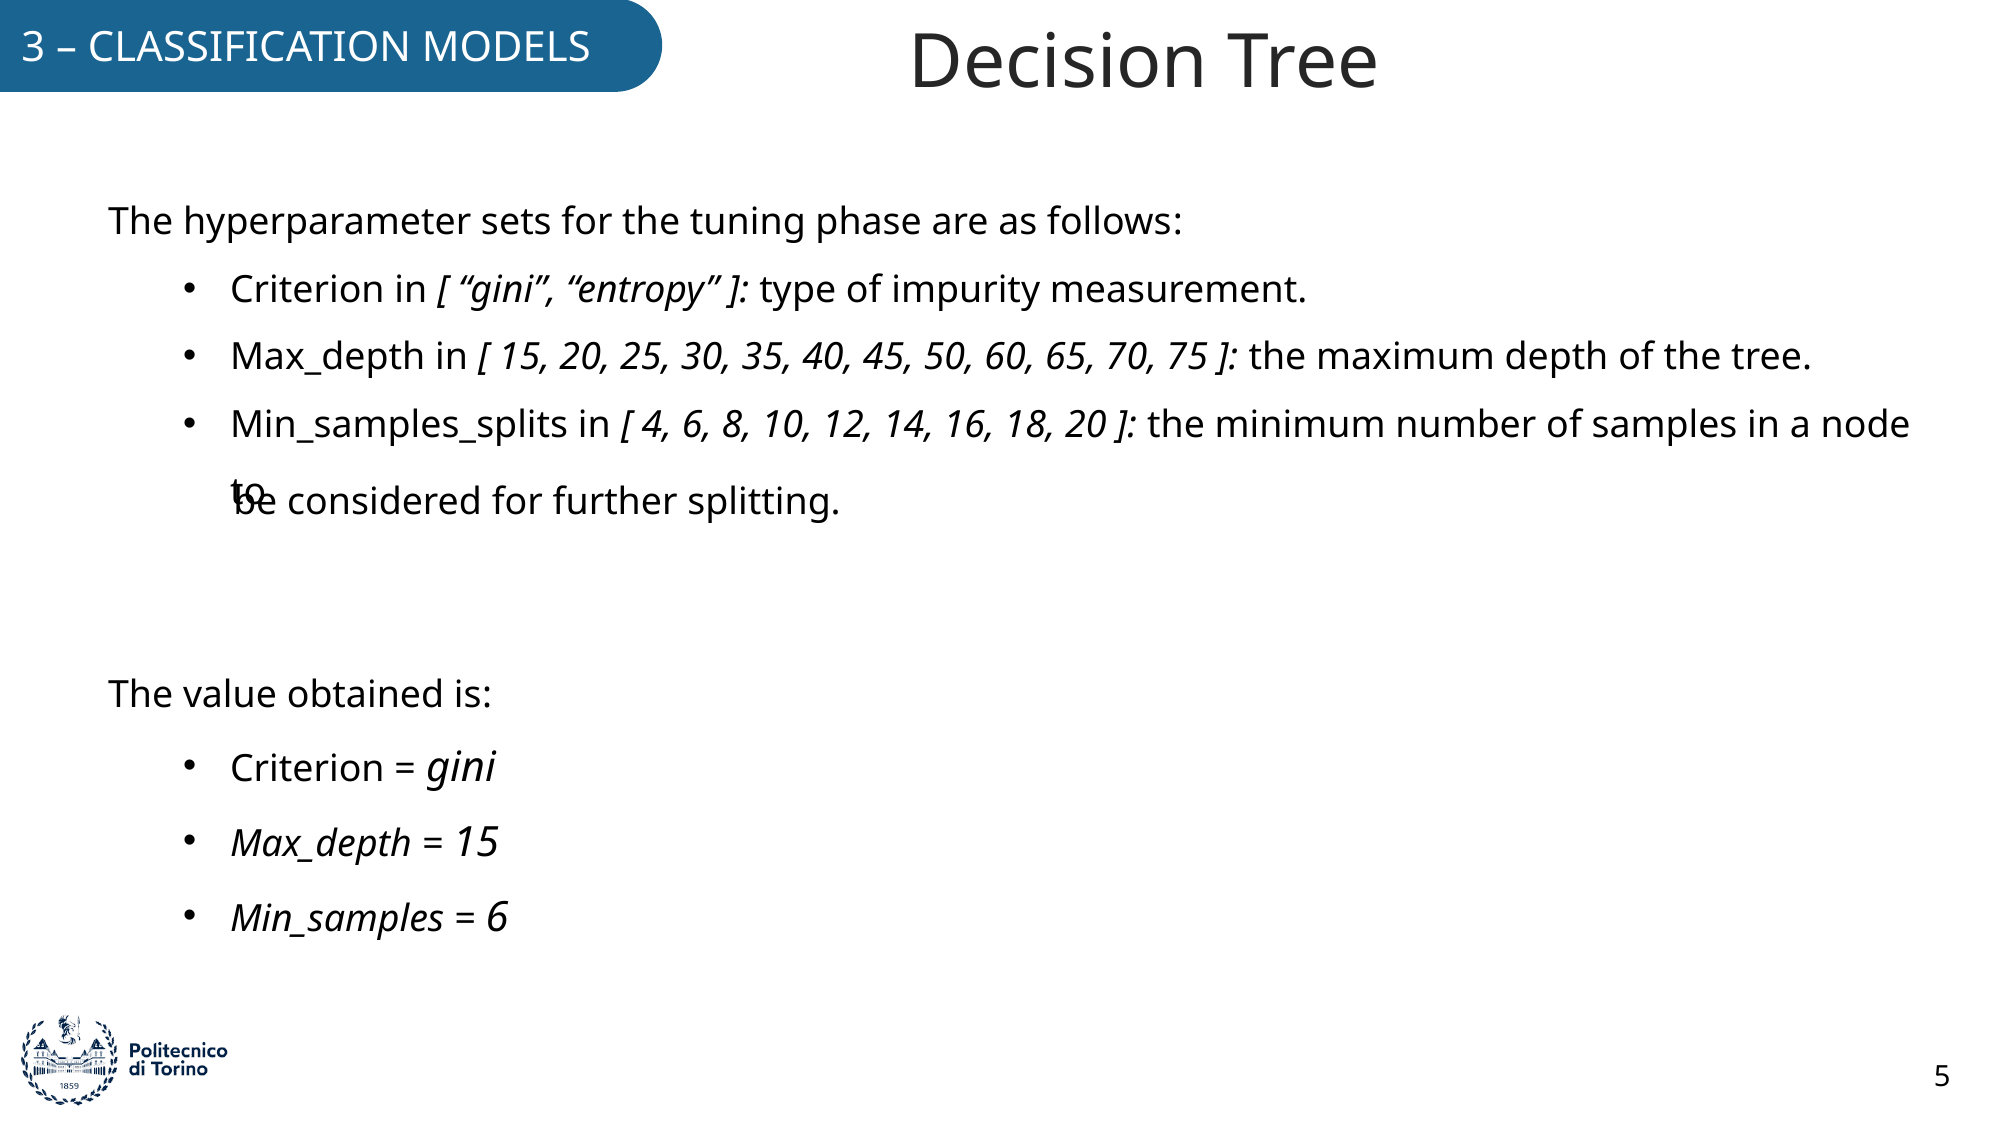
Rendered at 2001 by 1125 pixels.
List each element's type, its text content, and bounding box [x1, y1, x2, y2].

picture [0, 972, 248, 1125]
text_box Decision Tree [288, 3, 2000, 123]
text_box The hyperparameter sets for the tuning phase are as follows: Criterion in [ “gini”, “entropy” ]: type of impurity measurement. Max_depth in [ 15, 20, 25, 30, 35, 40, 45, 50, 60, 65, 70, 75 ]: the maximum depth of the tree. Min_samples_splits in [ 4, 6, 8, 10, 12, 14, 16, 18, 20 ]: the minimum number of samples in a node to The value obtained is: Criterion = gini Max_depth = 15 Min_samples = 6 [93, 122, 1966, 997]
text_box 3 – CLASSIFICATION MODELS [0, 0, 638, 93]
text_box be considered for further splitting. [218, 469, 961, 529]
text_box 5 [1822, 1044, 1966, 1105]
